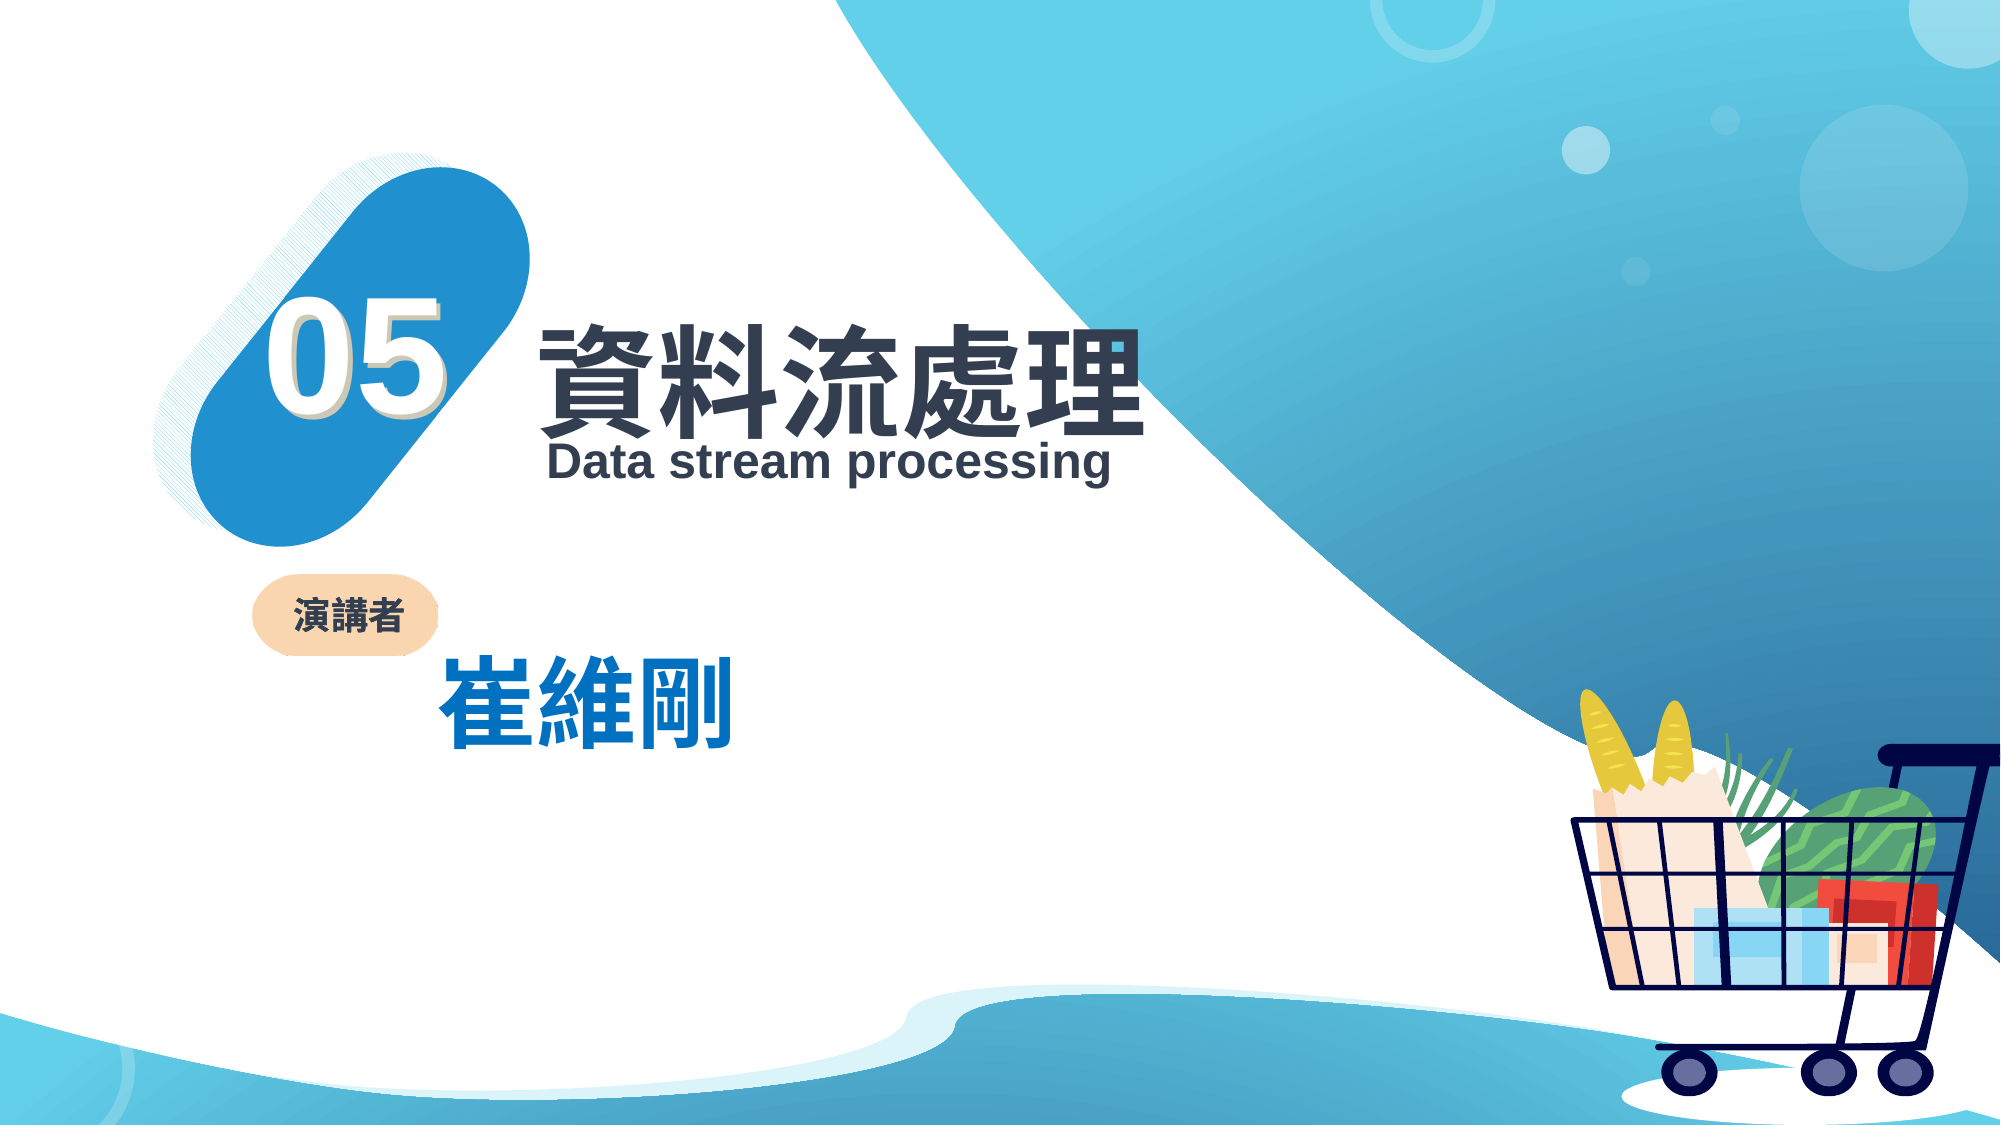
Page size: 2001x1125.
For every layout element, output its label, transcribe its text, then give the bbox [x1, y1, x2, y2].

picture [252, 574, 278, 656]
text_box 資料流處理 [520, 315, 1182, 465]
text_box Data stream processing [531, 421, 2000, 496]
text_box 崔維剛 [359, 632, 815, 768]
text_box 演講者 [278, 557, 452, 678]
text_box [247, 239, 519, 462]
slide_number 44 [1412, 1042, 1863, 1103]
